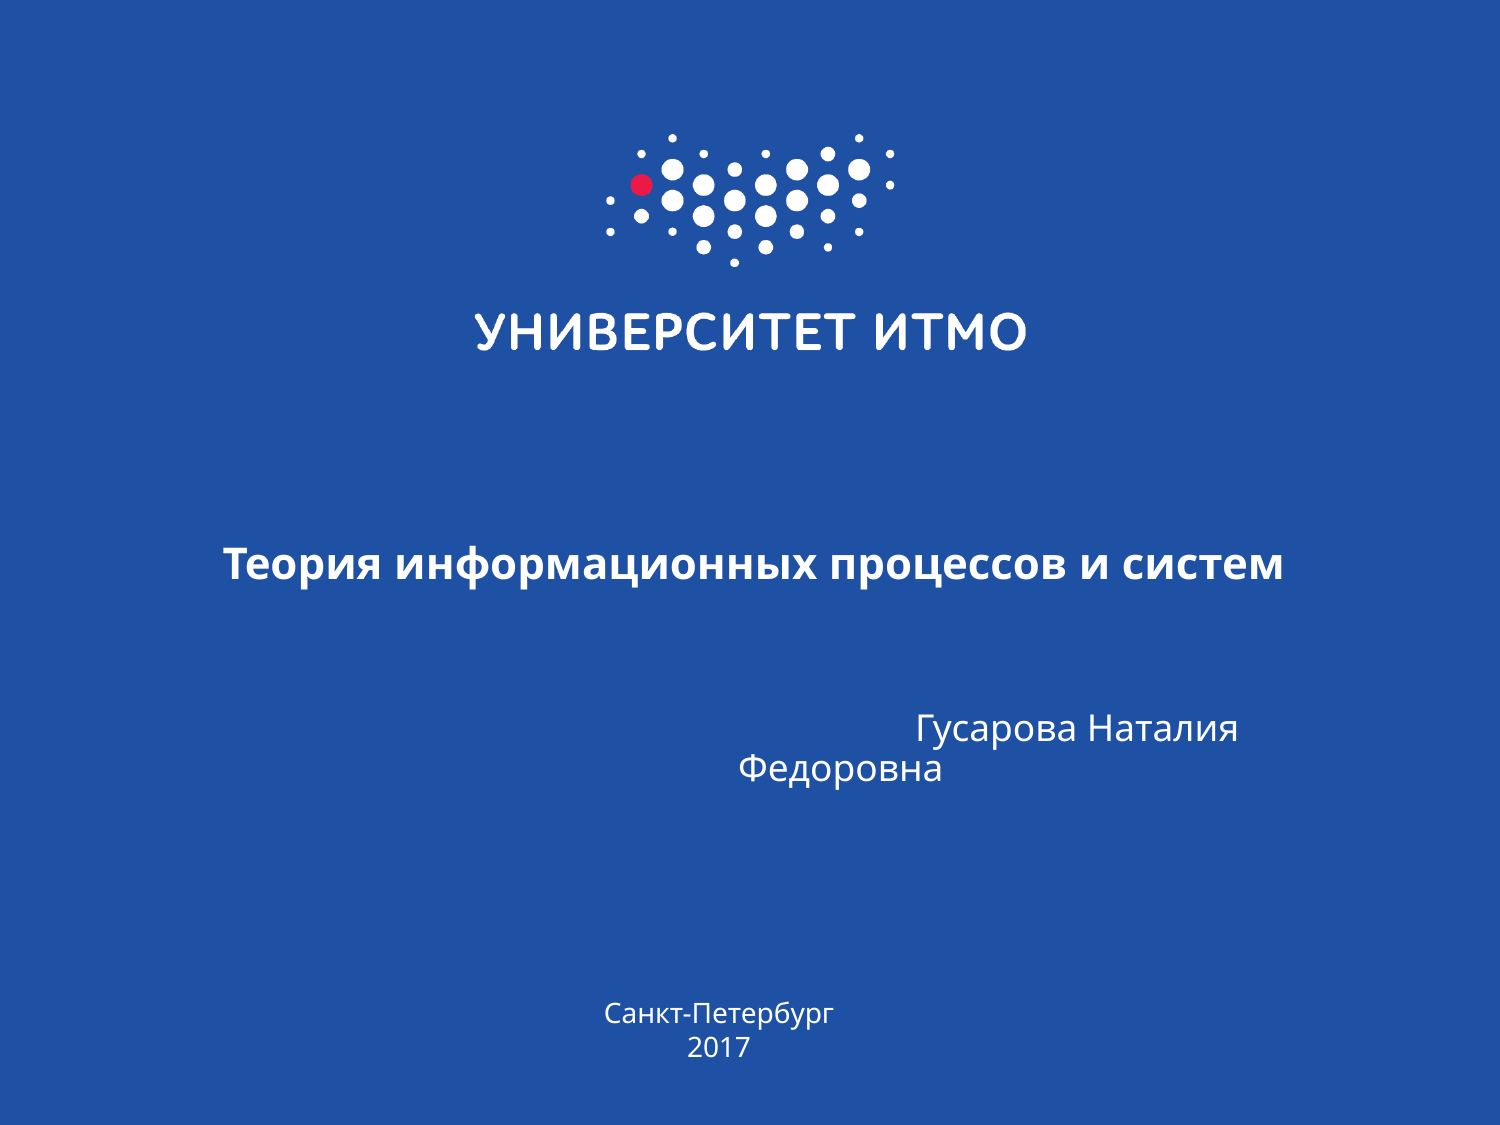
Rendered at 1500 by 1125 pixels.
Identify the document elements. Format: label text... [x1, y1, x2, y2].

subtitle Гусарова Наталия Федоровна [723, 641, 1455, 798]
text_box Санкт-Петербург 2017 [589, 988, 849, 1071]
picture [432, 17, 1068, 467]
title Теория информационных процессов и систем [191, 205, 1317, 597]
